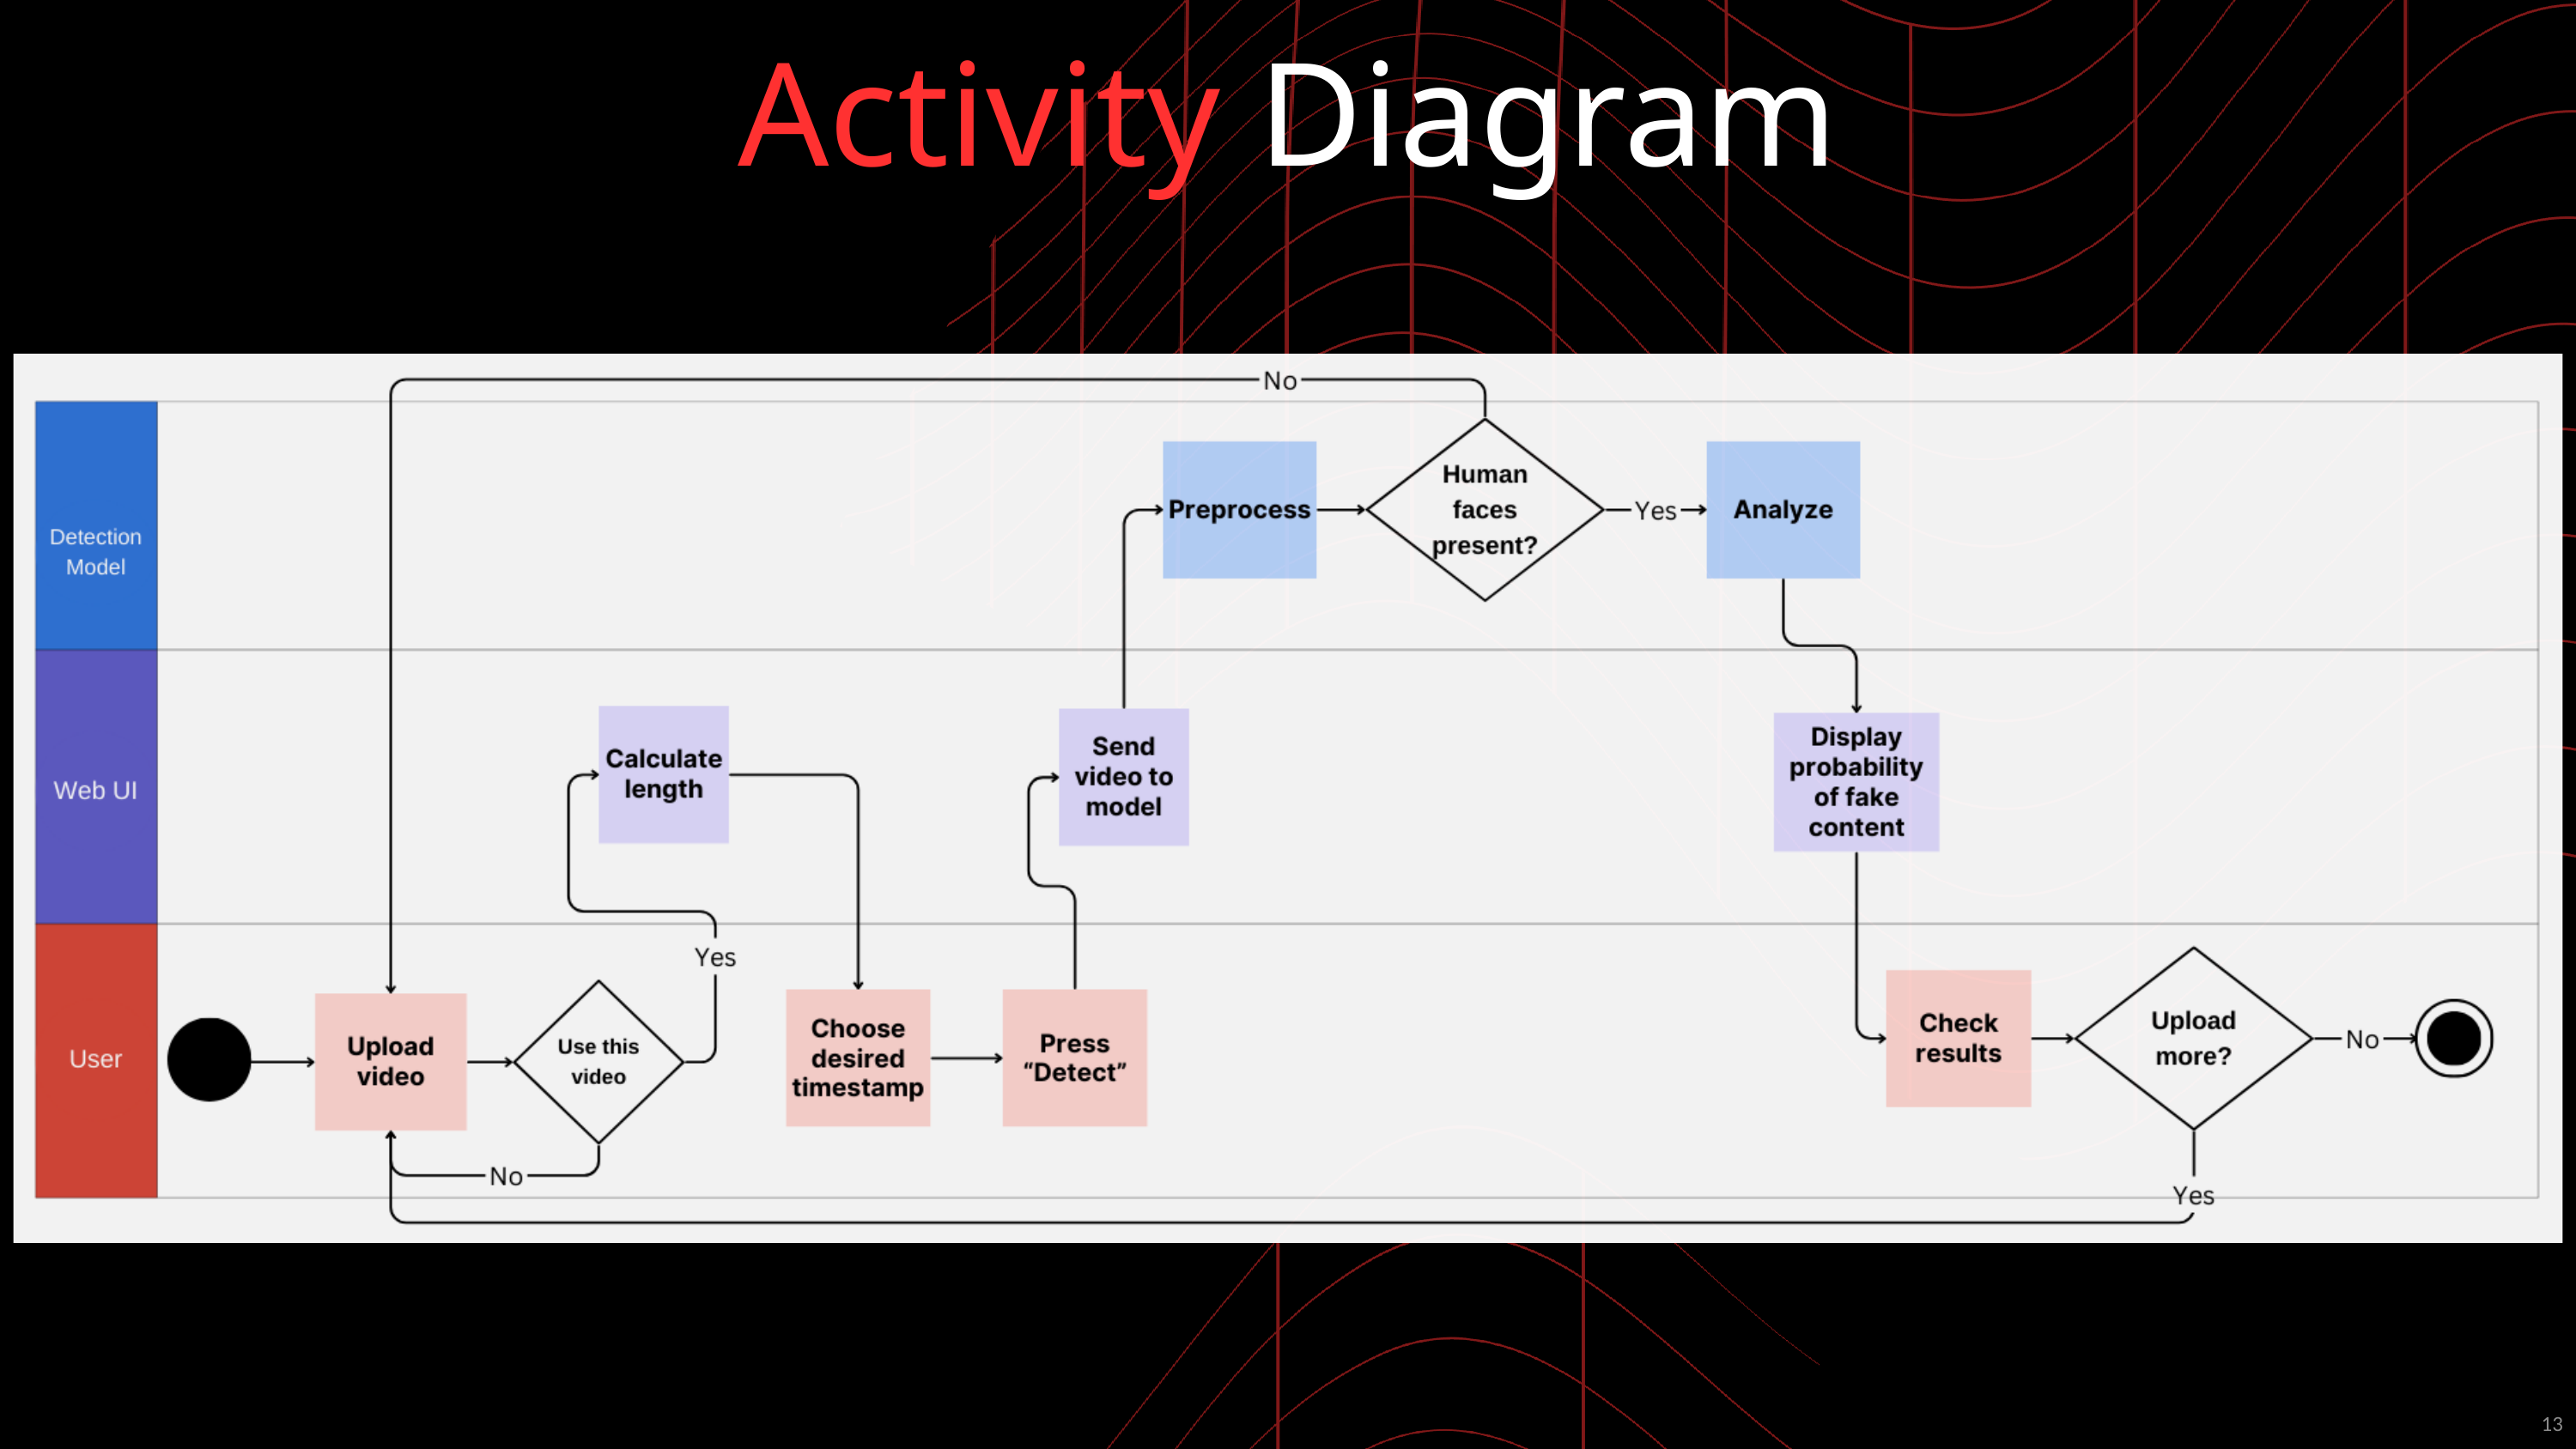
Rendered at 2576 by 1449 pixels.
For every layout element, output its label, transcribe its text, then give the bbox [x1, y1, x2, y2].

text_box Activity Diagram [27, 22, 2549, 195]
slide_number 13 [2275, 1397, 2576, 1449]
text_box [0, 1243, 1831, 1449]
text_box [13, 354, 2563, 1243]
text_box [932, 0, 2576, 1397]
